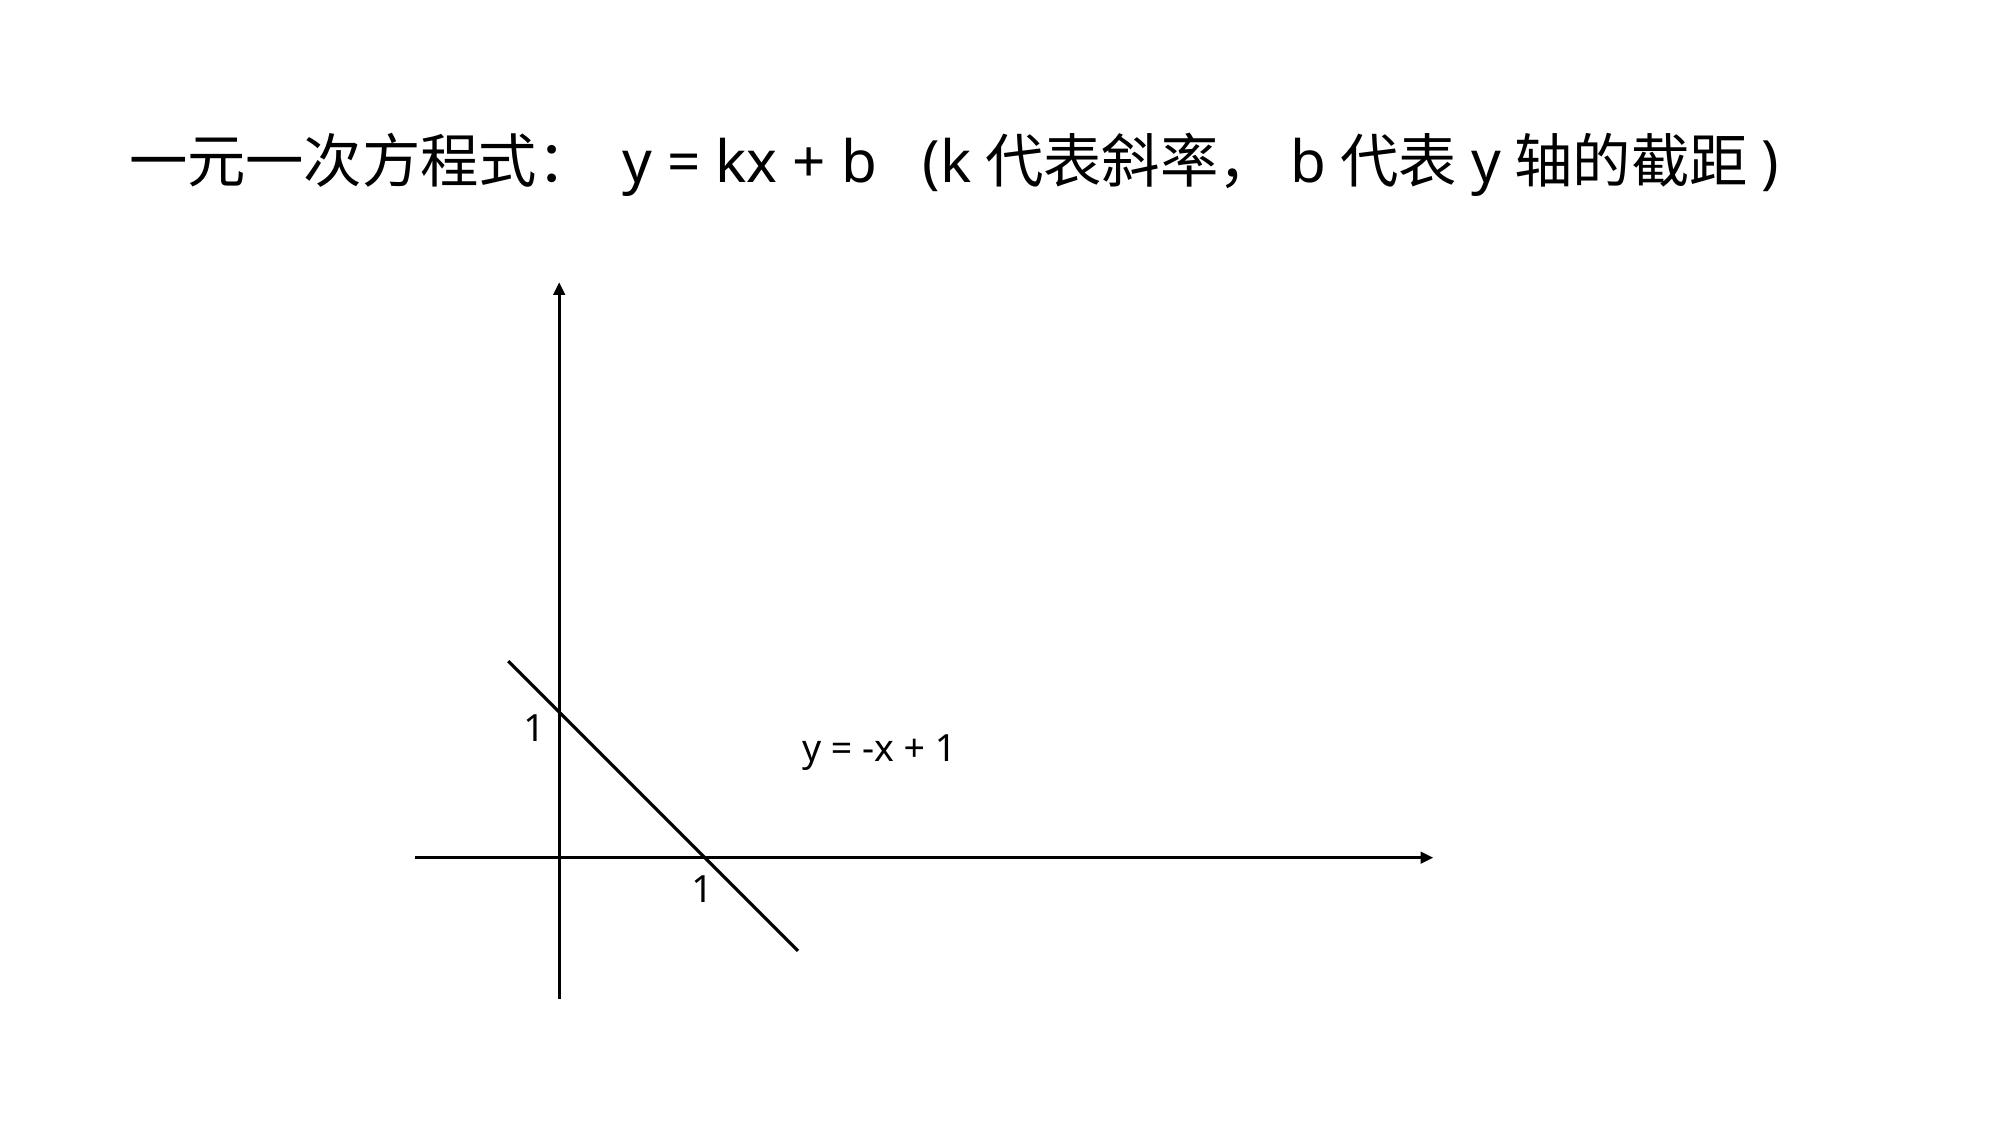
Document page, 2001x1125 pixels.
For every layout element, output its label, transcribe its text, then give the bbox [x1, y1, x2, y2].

list 一元一次方程式： y = kx + b (k代表斜率，b代表y轴的截距) [114, 125, 1840, 212]
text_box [508, 661, 798, 951]
text_box y = -x + 1 [798, 716, 972, 777]
